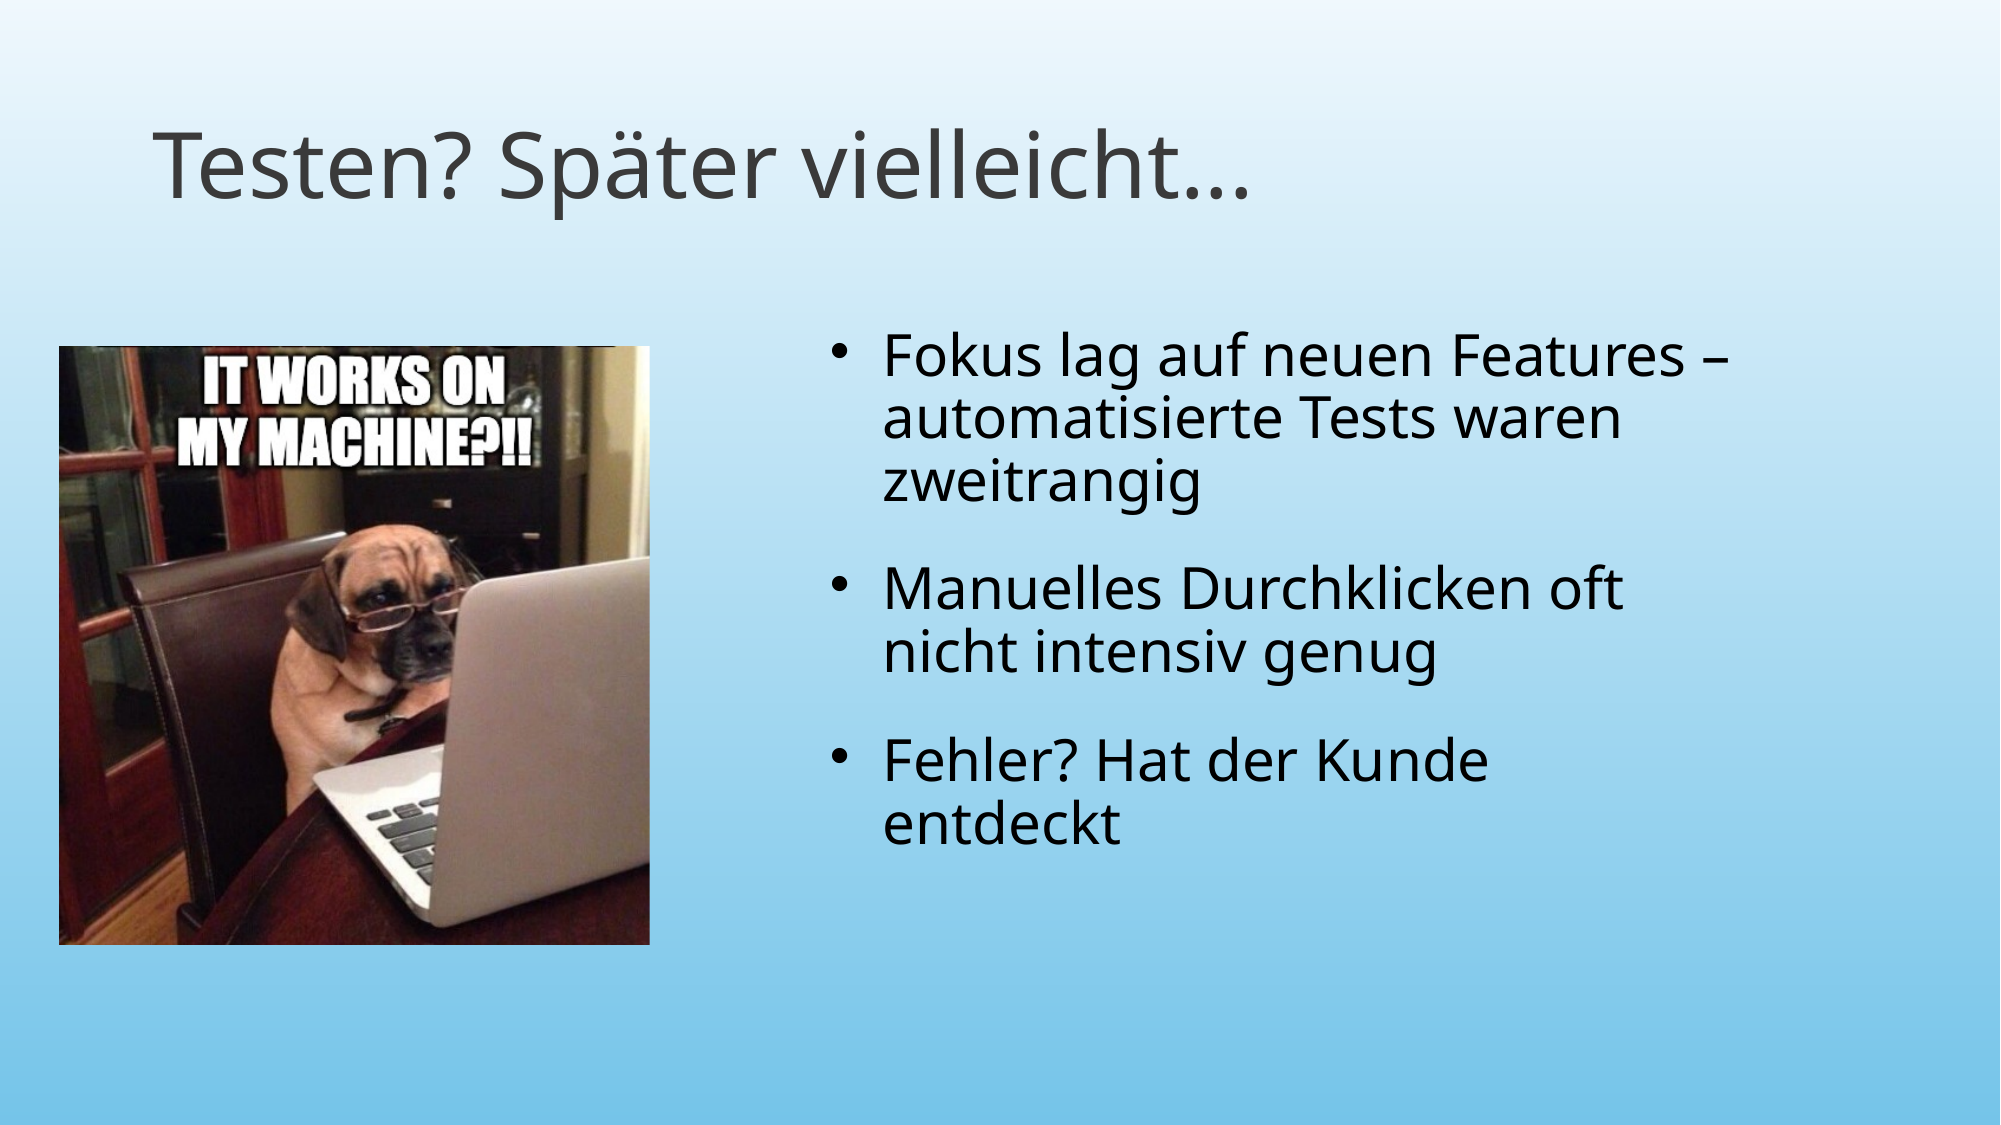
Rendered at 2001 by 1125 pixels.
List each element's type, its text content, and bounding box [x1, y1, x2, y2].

text_box Fokus lag auf neuen Features – automatisierte Tests waren zweitrangig Manuelles Durchklicken oft nicht intensiv genug Fehler? Hat der Kunde entdeckt [797, 318, 1755, 1122]
text_box [1210, 295, 1843, 1099]
title Testen? Später vielleicht... [137, 59, 1863, 278]
picture [58, 346, 651, 946]
